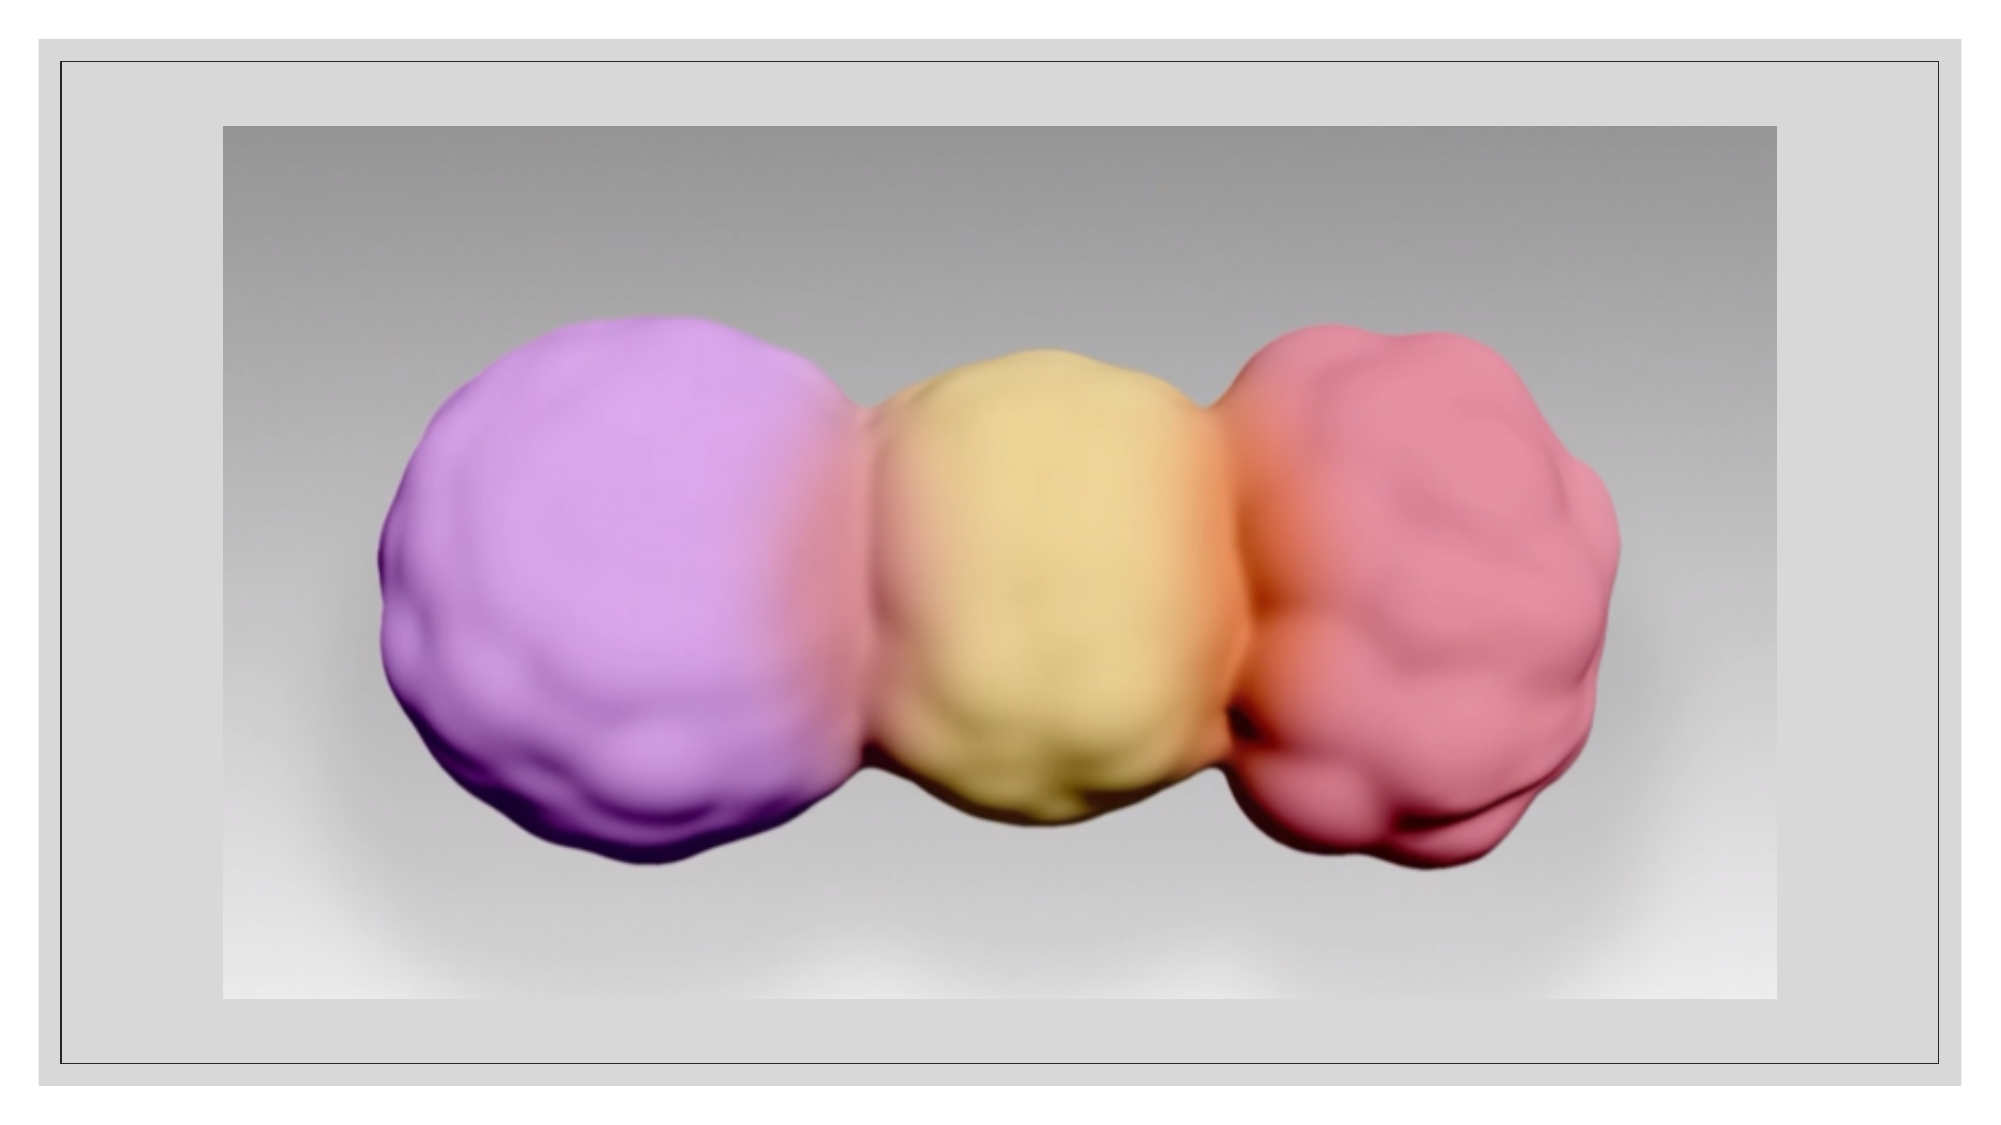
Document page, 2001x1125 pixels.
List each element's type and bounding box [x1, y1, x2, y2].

list [223, 126, 1777, 999]
